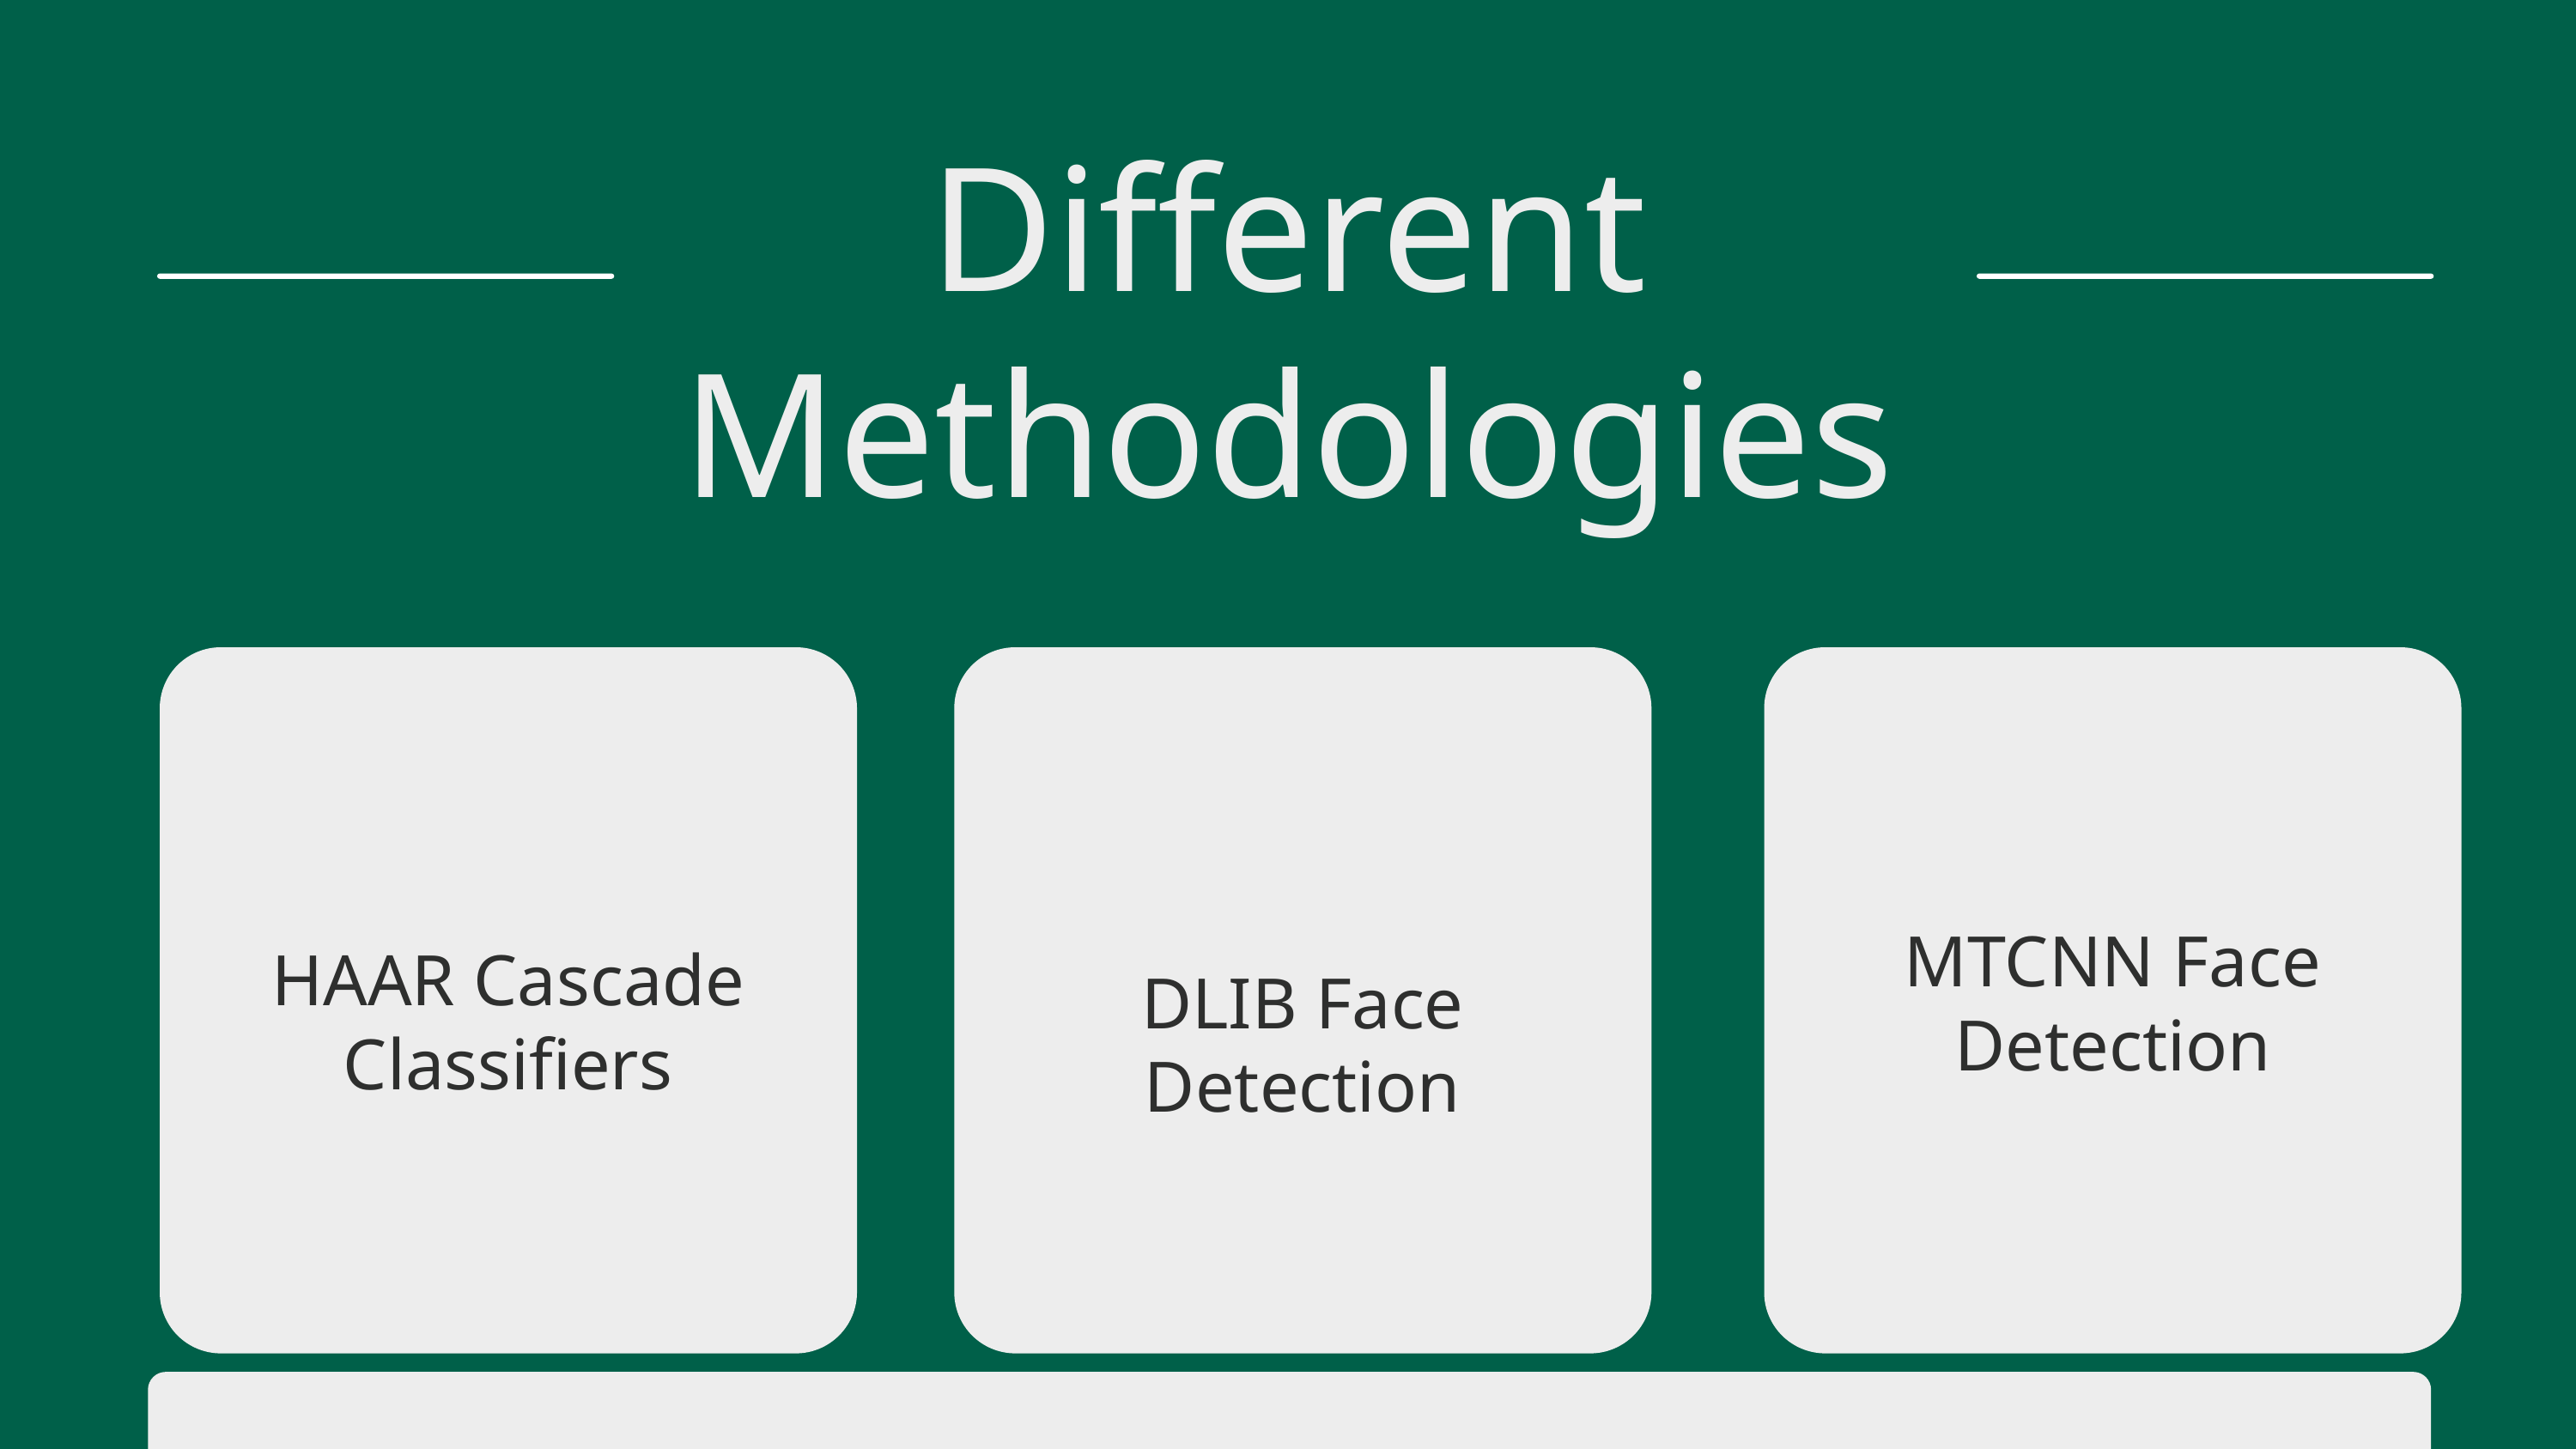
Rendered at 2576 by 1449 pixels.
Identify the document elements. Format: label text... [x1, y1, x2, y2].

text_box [159, 646, 858, 1354]
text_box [954, 646, 1652, 1354]
text_box Different Methodologies [648, 119, 1927, 532]
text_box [1764, 646, 2462, 1354]
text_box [147, 1371, 2432, 1449]
